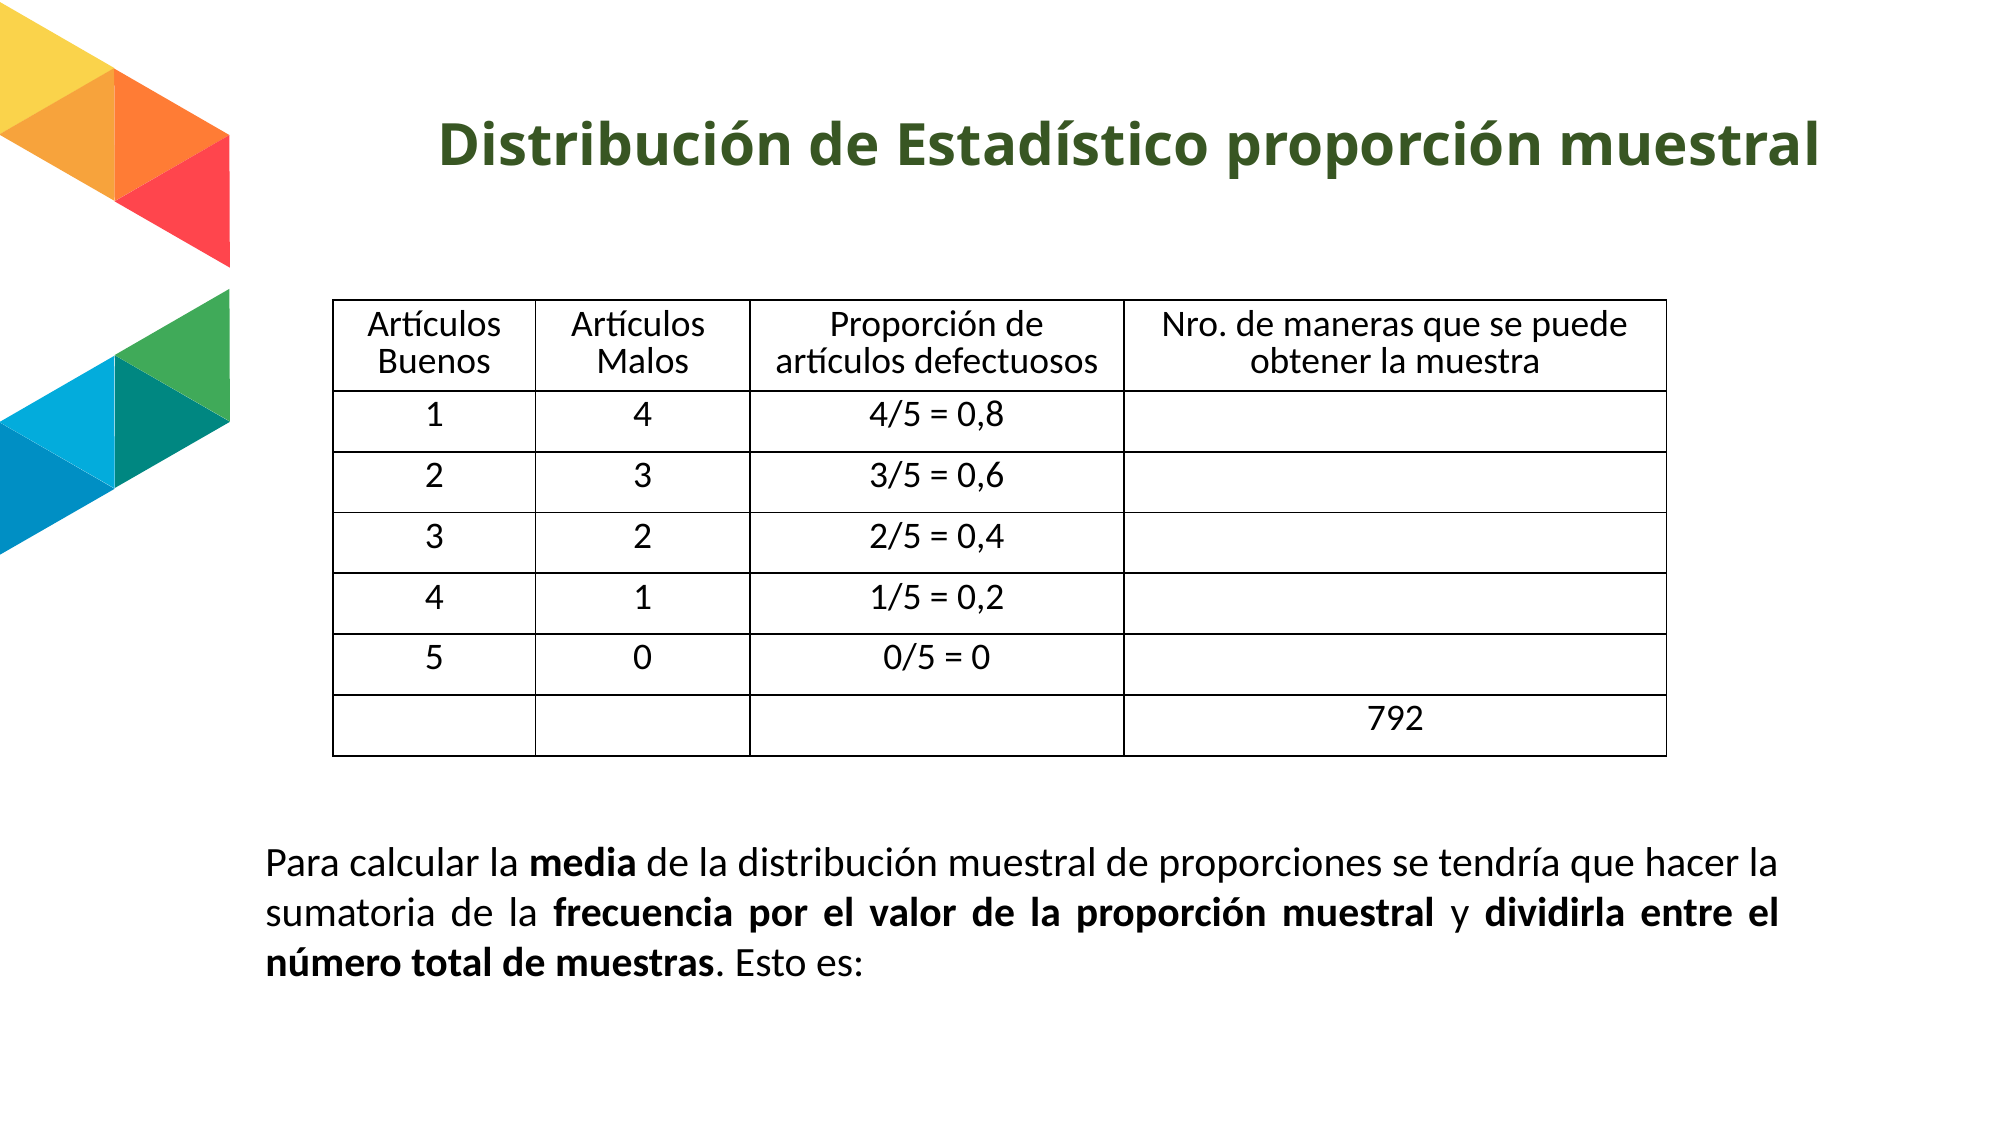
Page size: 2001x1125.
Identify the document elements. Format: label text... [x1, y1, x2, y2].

text_box Para calcular la media de la distribución muestral de proporciones se tendría que hacer la sumatoria de la frecuencia por el valor de la proporción muestral y dividirla entre el número total de muestras. Esto es: [250, 827, 1795, 993]
title Distribución de Estadístico proporción muestral [402, 108, 1836, 206]
